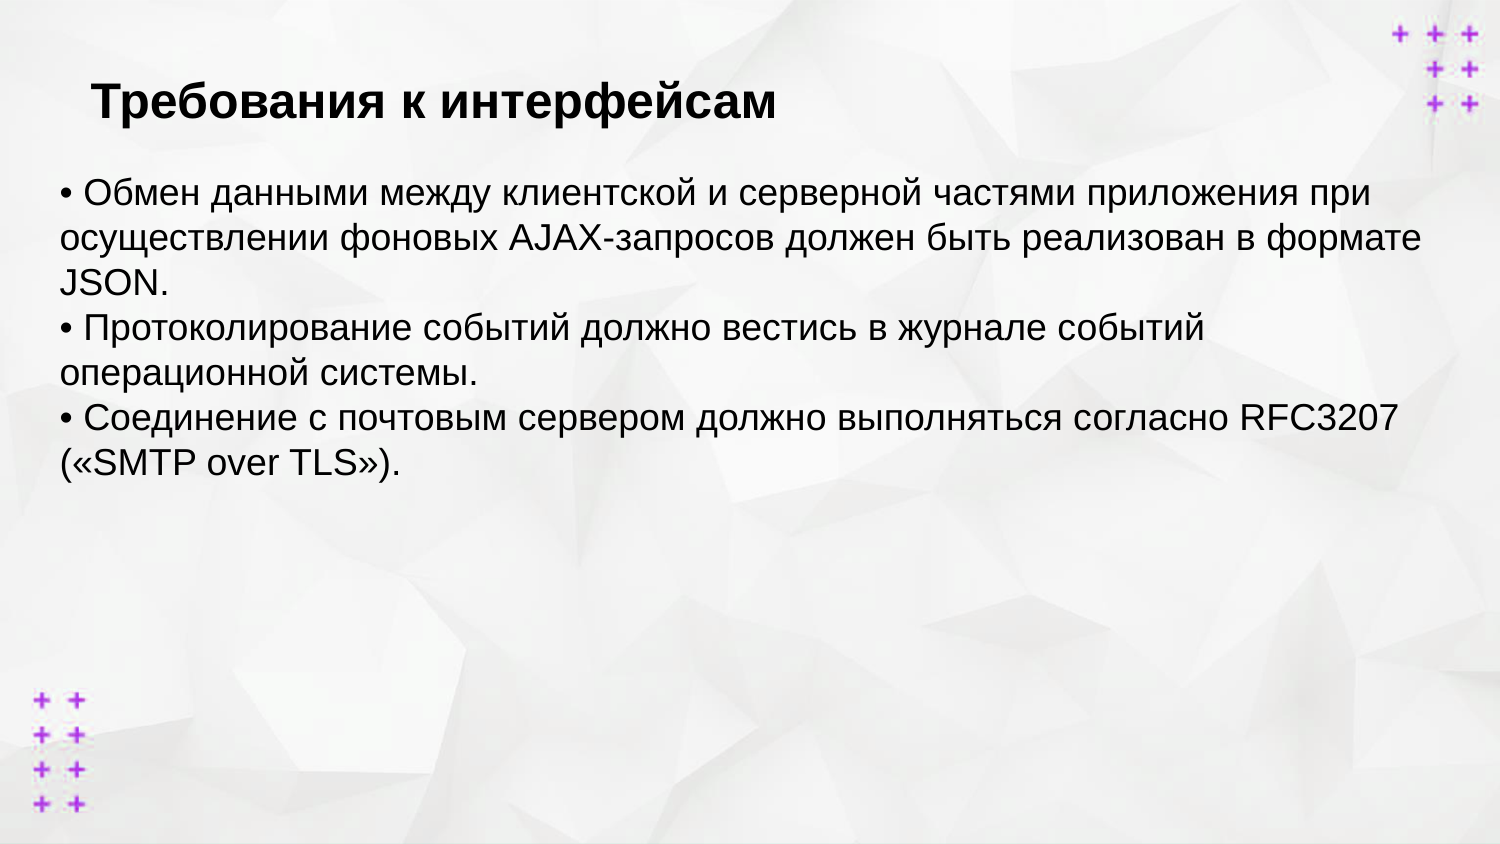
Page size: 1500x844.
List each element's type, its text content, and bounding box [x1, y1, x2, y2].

text_box Требования к интерфейсам [75, 61, 793, 137]
picture [0, 0, 1500, 844]
text_box [44, 61, 1434, 160]
text_box • Обмен данными между клиентской и серверной частями приложения при осуществлении фоновых AJAX-запросов должен быть реализован в формате JSON. • Протоколирование событий должно вестись в журнале событий операционной системы. • Соединение с почтовым сервером должно выполняться согласно RFC3207 («SMTP over TLS»). [44, 160, 1452, 491]
